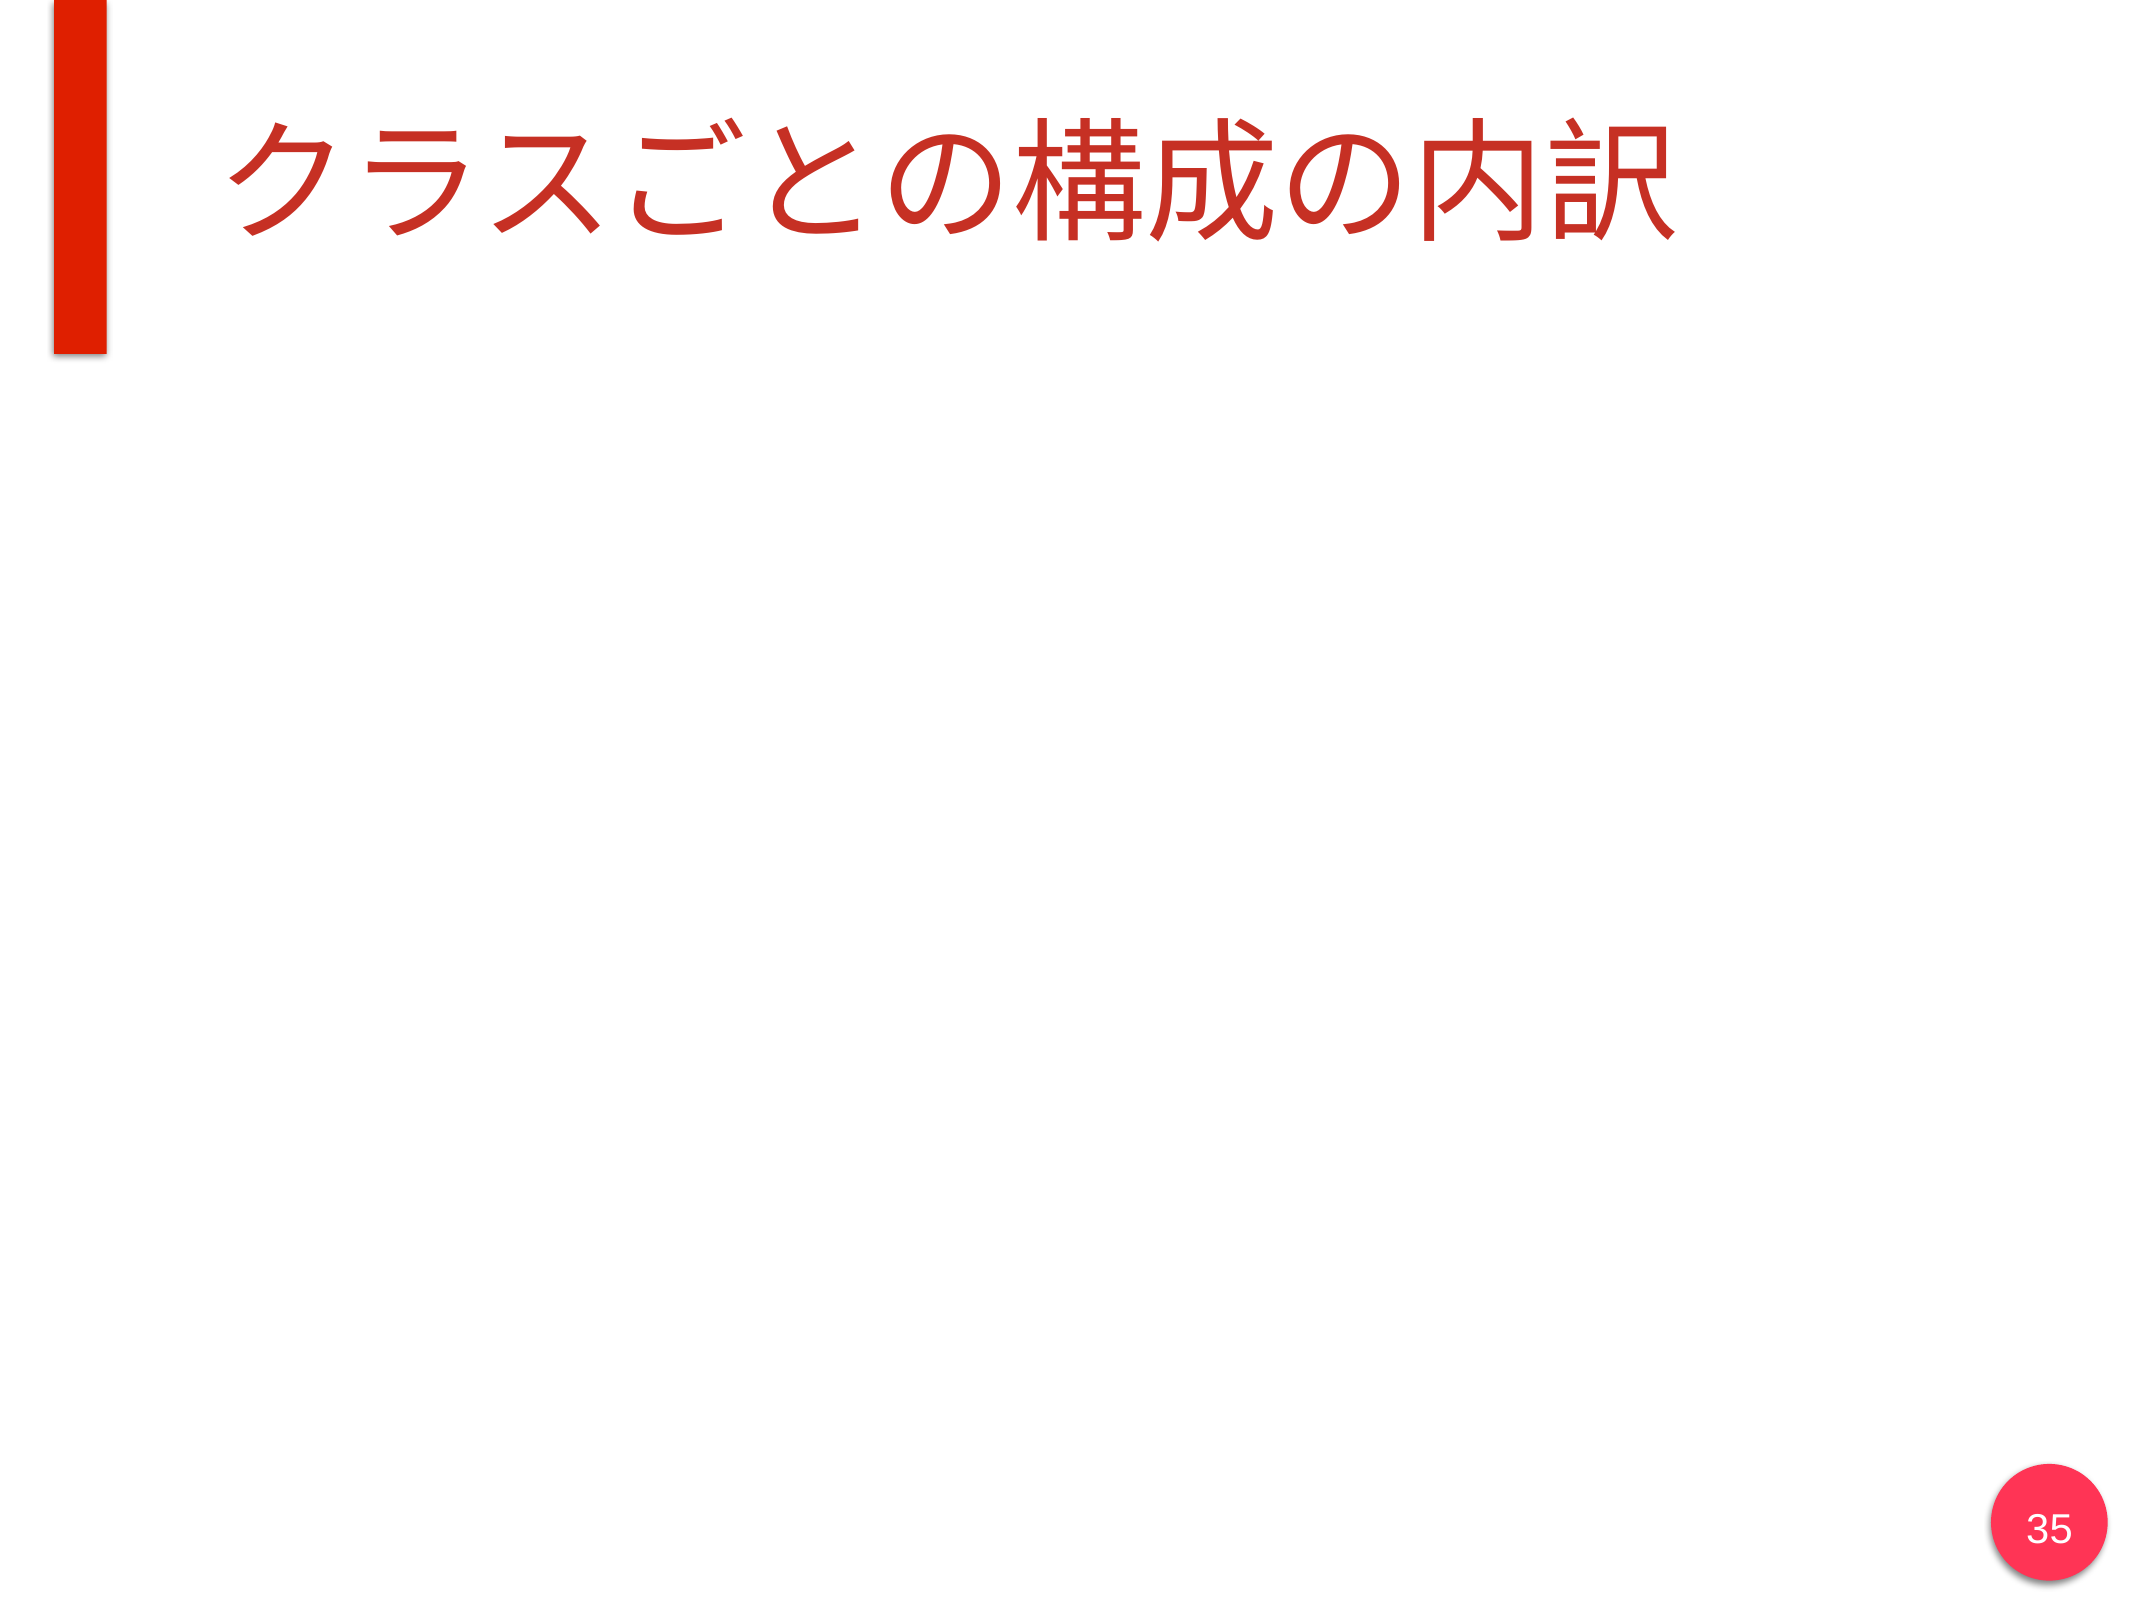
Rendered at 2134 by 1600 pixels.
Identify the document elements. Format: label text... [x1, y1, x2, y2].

title クラスごとの構成の内訳 [208, 18, 2030, 336]
slide_number 35 [2012, 1493, 2087, 1600]
